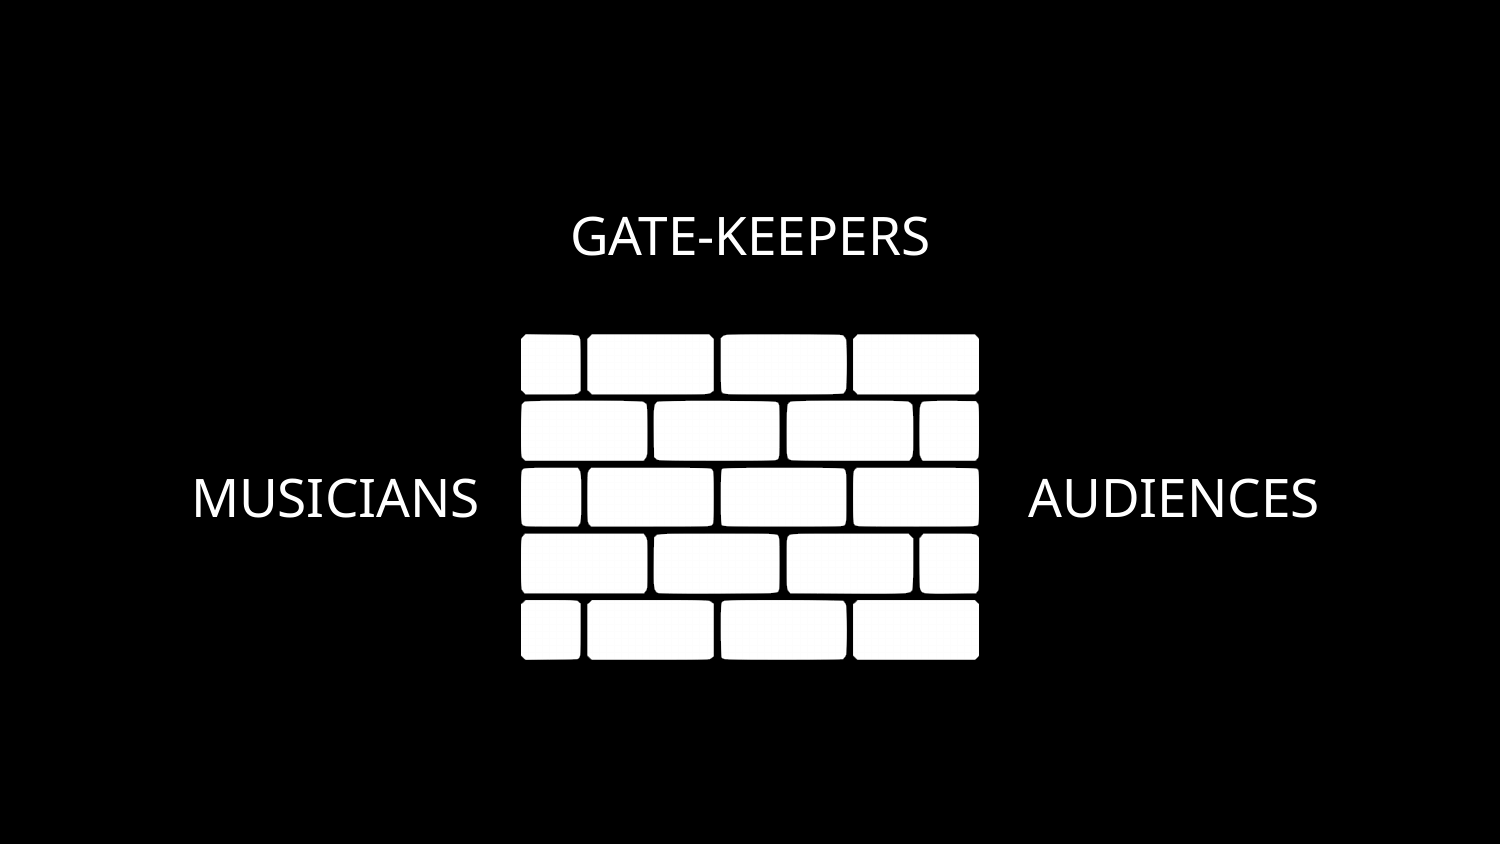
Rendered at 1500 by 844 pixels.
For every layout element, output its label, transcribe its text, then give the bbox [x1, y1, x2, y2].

title AUDIENCES [982, 449, 1393, 544]
title MUSICIANS [116, 449, 516, 544]
picture [521, 334, 979, 660]
title GATE-KEEPERS [513, 187, 987, 282]
